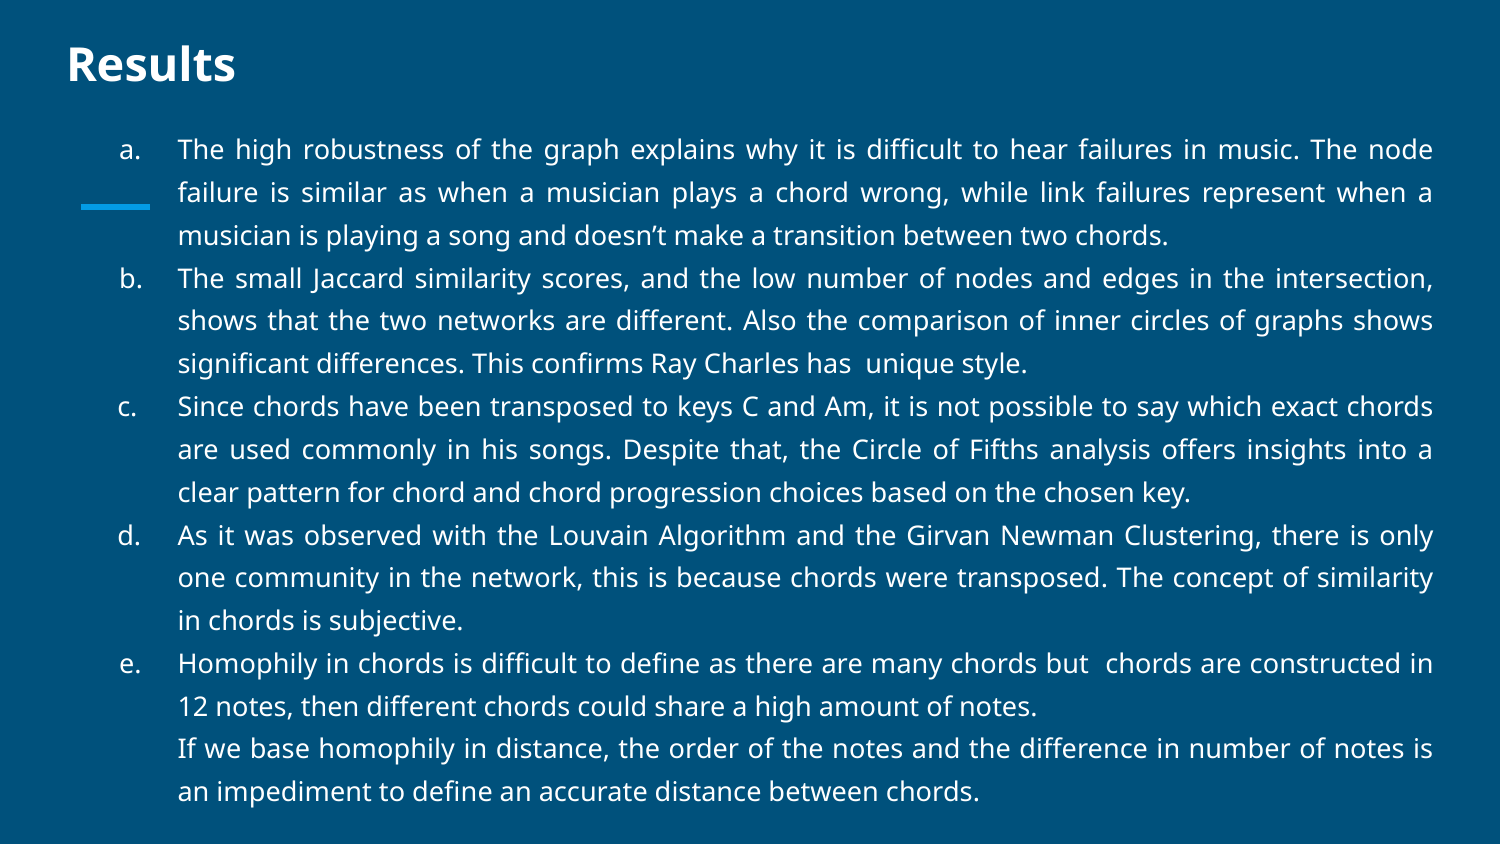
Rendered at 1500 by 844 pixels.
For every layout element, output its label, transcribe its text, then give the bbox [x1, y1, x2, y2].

title Results [51, 15, 1449, 109]
list The high robustness of the graph explains why it is difficult to hear failures in music. The node failure is similar as when a musician plays a chord wrong, while link failures represent when a musician is playing a song and doesn’t make a transition between two chords. The small Jaccard similarity scores, and the low number of nodes and edges in the intersection, shows that the two networks are different. Also the comparison of inner circles of graphs shows significant differences. This confirms Ray Charles has unique style. Since chords have been transposed to keys C and Am, it is not possible to say which exact chords are used commonly in his songs. Despite that, the Circle of Fifths analysis offers insights into a clear pattern for chord and chord progression choices based on the chosen key. As it was observed with the Louvain Algorithm and the Girvan Newman Clustering, there is only one community in the network, this is because chords were transposed. The concept of similarity in chords is subjective. Homophily in chords is difficult to define as there are many chords but chords are constructed in 12 notes, then different chords could share a high amount of notes. If we base homophily in distance, the order of the notes and the difference in number of notes is an impediment to define an accurate distance between chords. [22, 109, 1449, 827]
